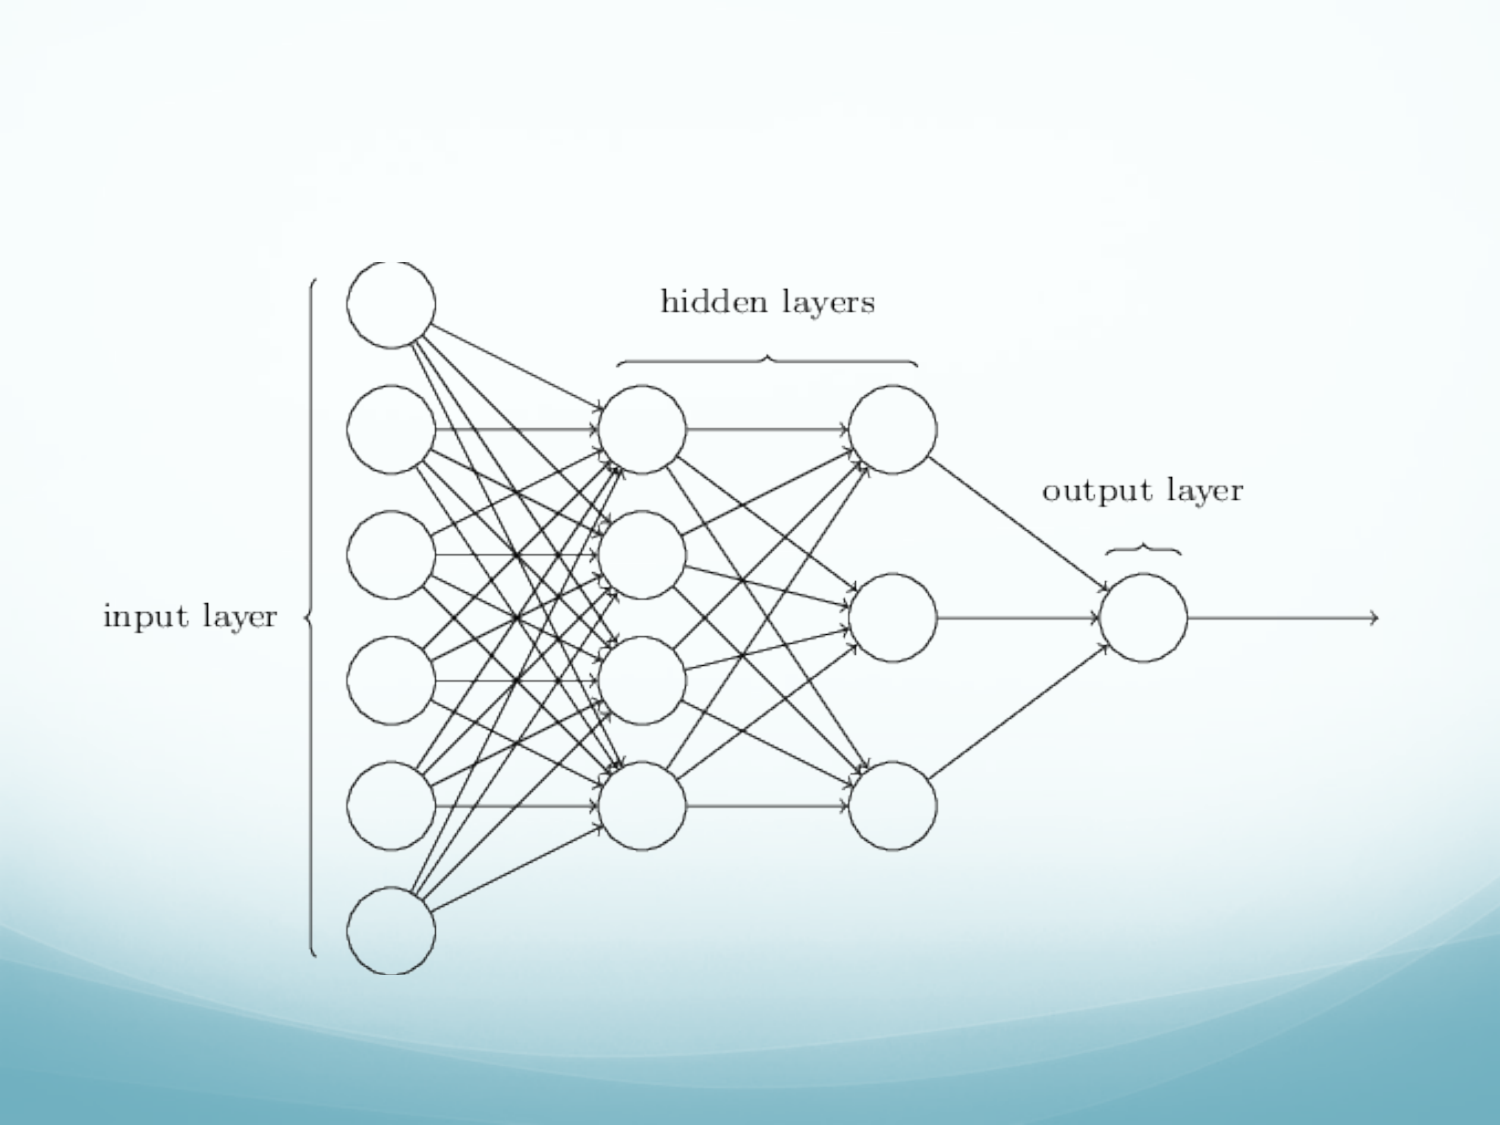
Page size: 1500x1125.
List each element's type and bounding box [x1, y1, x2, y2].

list [89, 261, 1410, 976]
